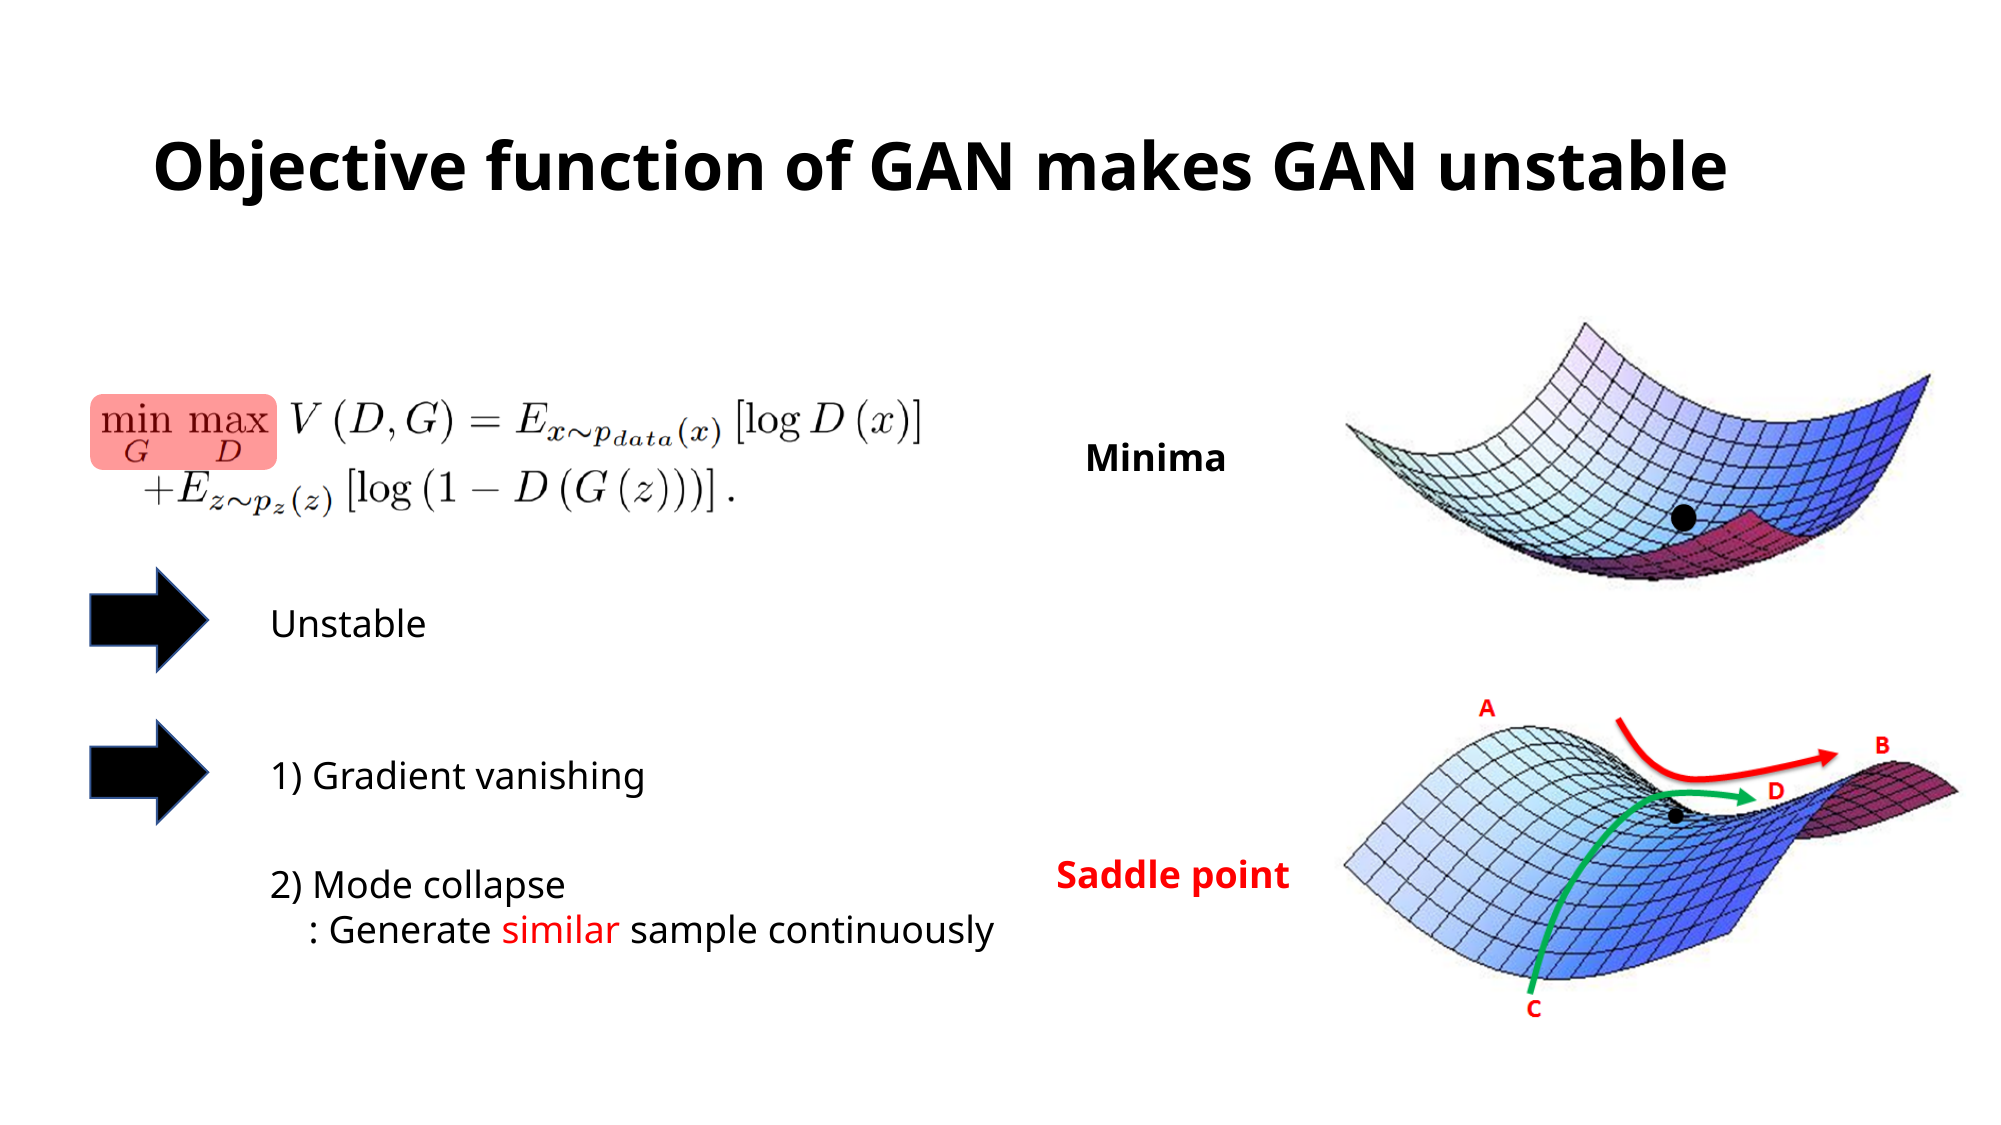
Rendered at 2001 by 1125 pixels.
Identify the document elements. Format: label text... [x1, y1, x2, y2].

title Objective function of GAN makes GAN unstable [137, 59, 1863, 278]
text_box 2) Mode collapse : Generate similar sample continuously [254, 853, 1037, 958]
text_box [89, 718, 210, 826]
text_box 1) Gradient vanishing [254, 744, 903, 805]
picture [1292, 250, 1967, 1066]
text_box Unstable [254, 592, 903, 653]
picture [90, 391, 934, 524]
text_box Minima [1066, 426, 1246, 487]
text_box Saddle point [1036, 844, 1292, 904]
text_box [89, 566, 210, 674]
